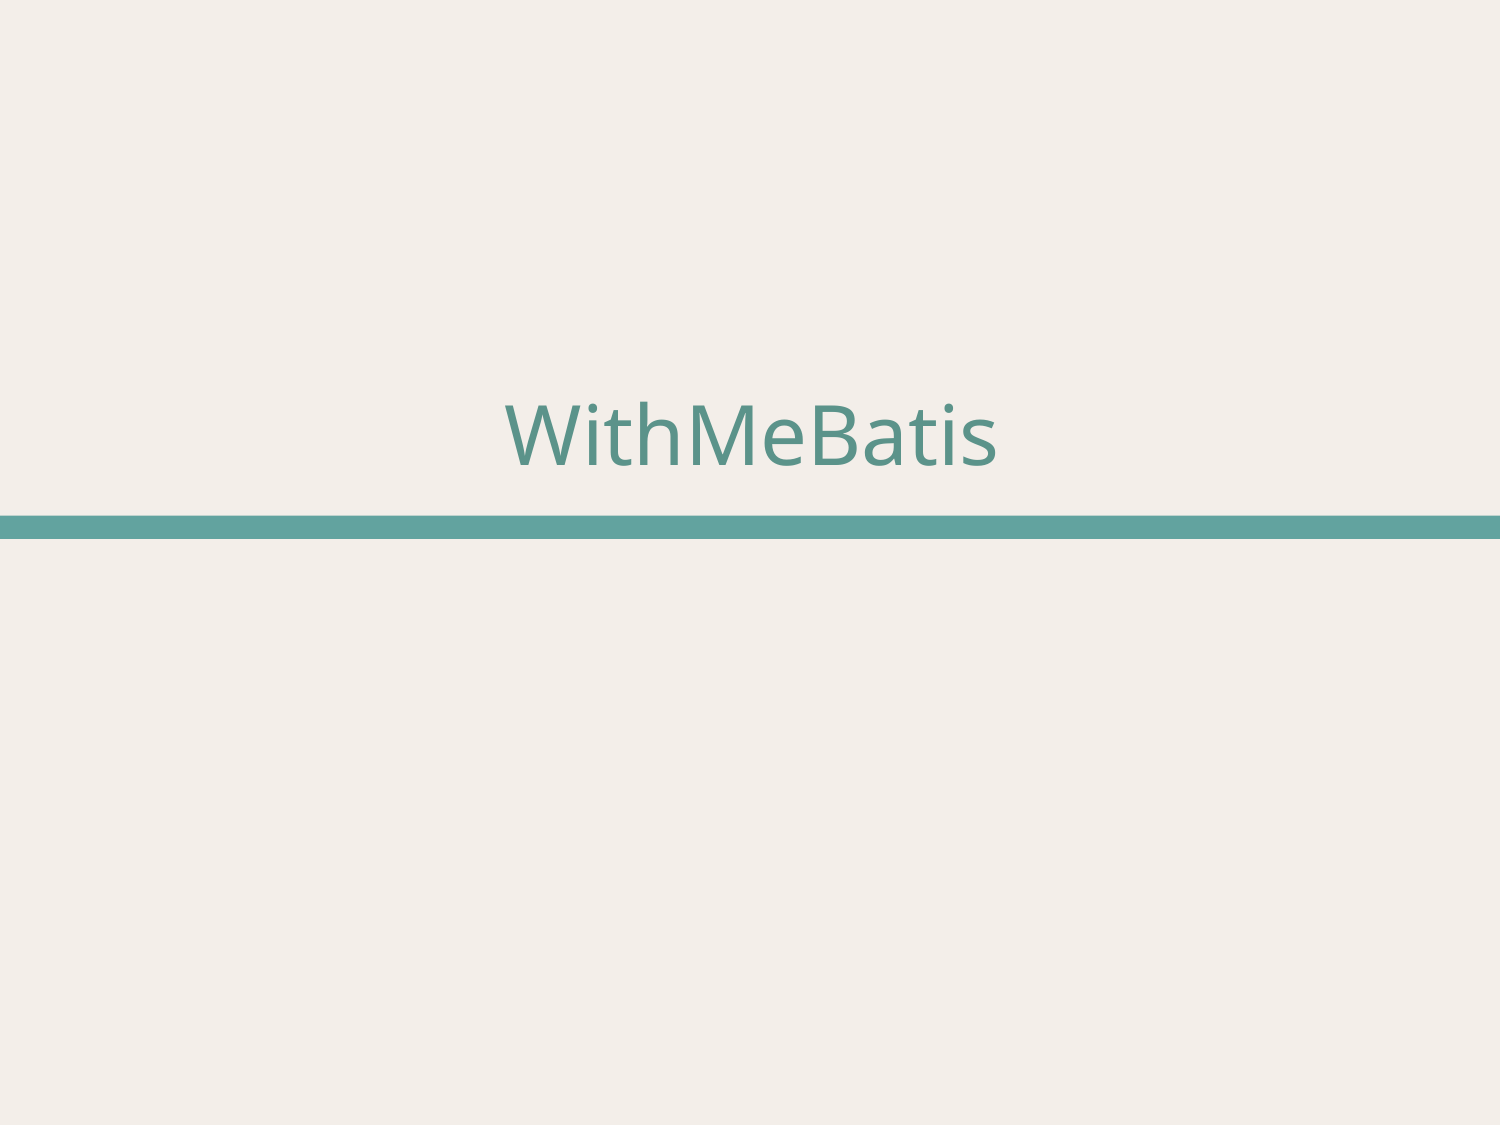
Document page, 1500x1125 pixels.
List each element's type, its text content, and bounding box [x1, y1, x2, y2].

text_box [0, 514, 1500, 541]
text_box WithMeBatis [490, 375, 1127, 490]
